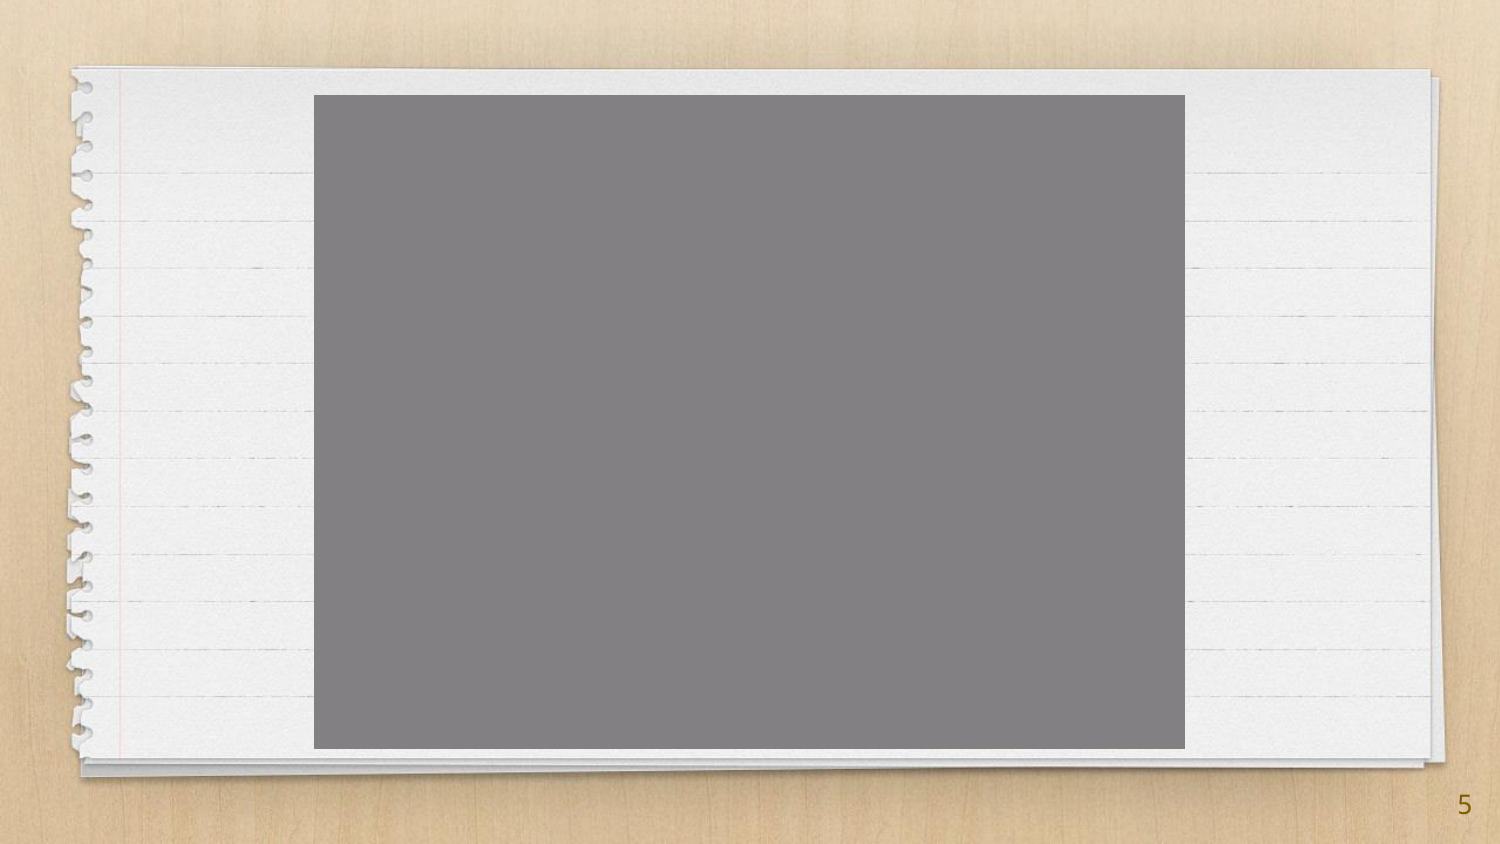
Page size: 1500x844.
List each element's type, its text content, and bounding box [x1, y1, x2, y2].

picture [0, 0, 1500, 844]
slide_number 5 [1429, 767, 1500, 844]
